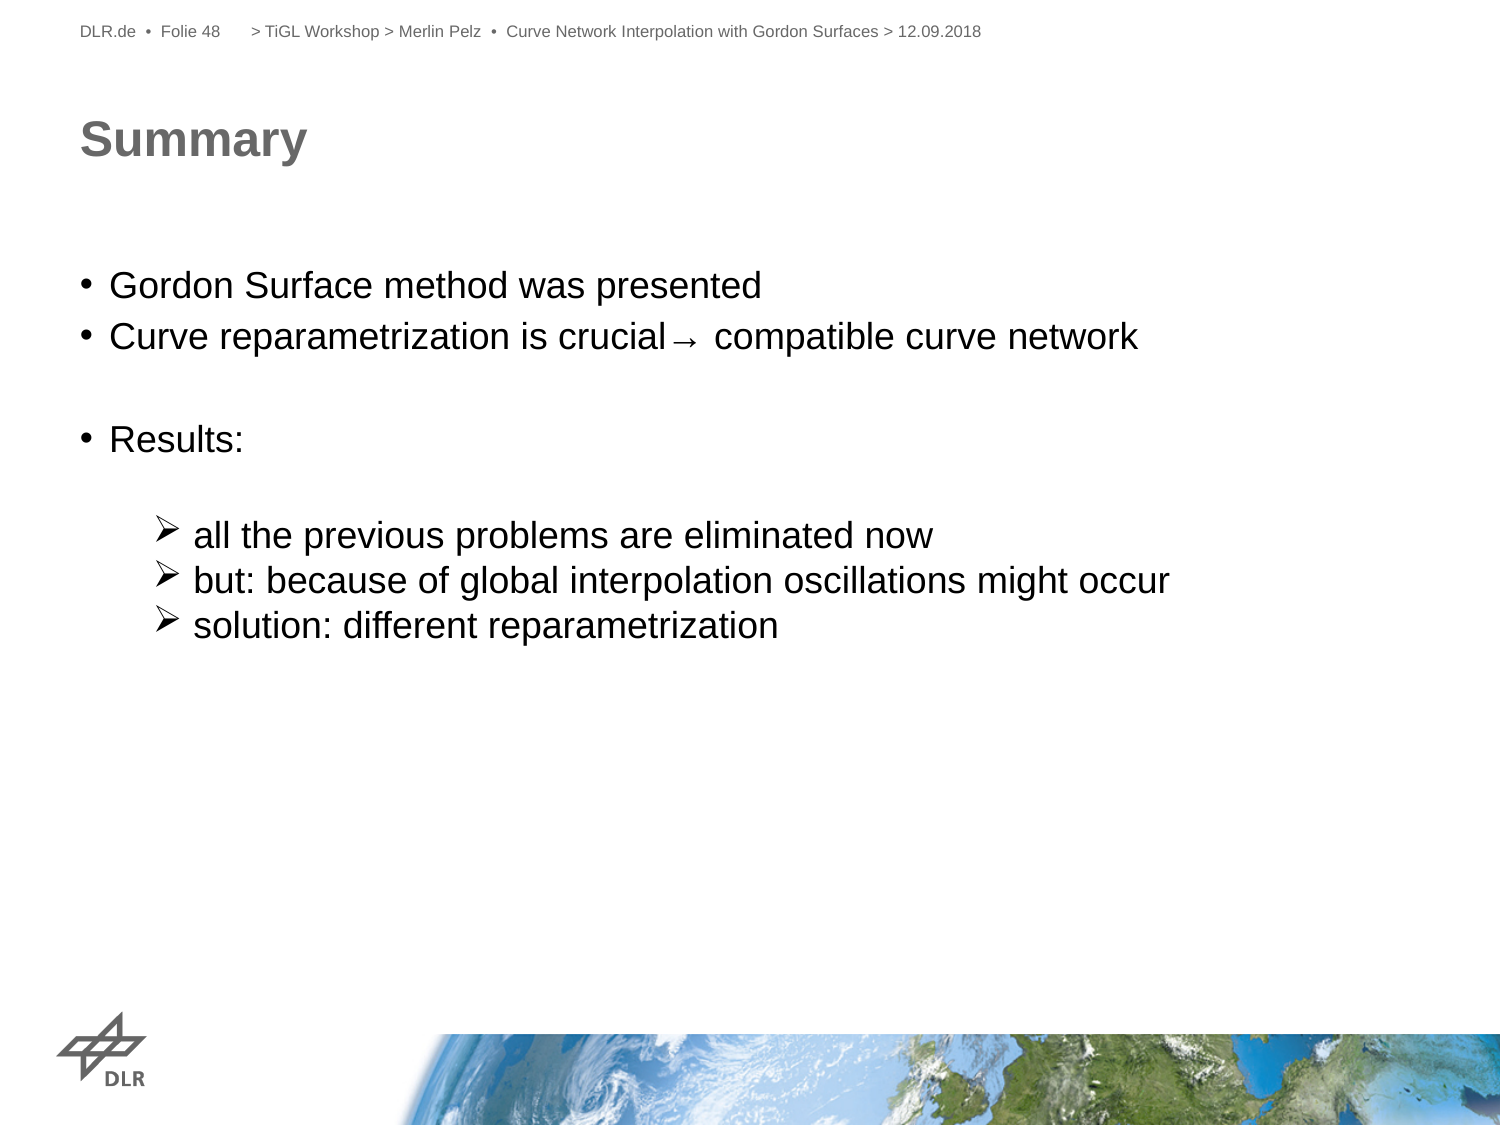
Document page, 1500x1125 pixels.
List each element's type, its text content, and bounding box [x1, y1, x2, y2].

picture [0, 1007, 1500, 1125]
footer > TiGL Workshop > Merlin Pelz • Curve Network Interpolation with Gordon Surfaces > 12.09.2018 [251, 20, 1421, 45]
title Summary [79, 106, 1421, 228]
list Gordon Surface method was presented Curve reparametrization is crucial→ compatible curve network Results: all the previous problems are eliminated now but: because of global interpolation oscillations might occur solution: different reparametrization [79, 261, 1421, 973]
slide_number DLR.de • Folie 48 [79, 20, 251, 45]
